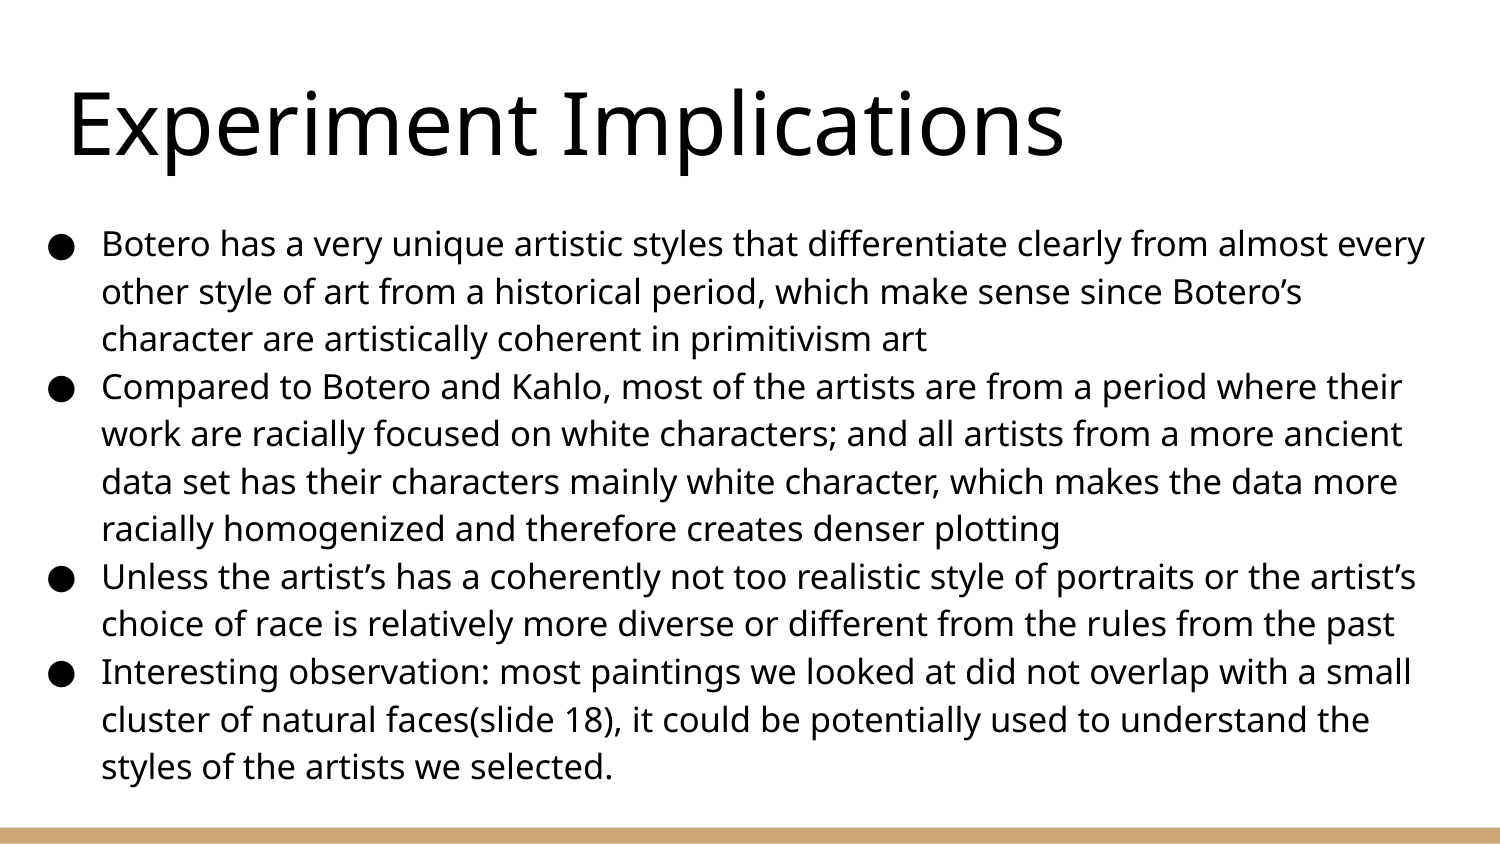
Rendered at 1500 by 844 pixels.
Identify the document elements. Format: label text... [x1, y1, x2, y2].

title Experiment Implications [51, 51, 1449, 189]
list Botero has a very unique artistic styles that differentiate clearly from almost every other style of art from a historical period, which make sense since Botero’s character are artistically coherent in primitivism art Compared to Botero and Kahlo, most of the artists are from a period where their work are racially focused on white characters; and all artists from a more ancient data set has their characters mainly white character, which makes the data more racially homogenized and therefore creates denser plotting Unless the artist’s has a coherently not too realistic style of portraits or the artist’s choice of race is relatively more diverse or different from the rules from the past Interesting observation: most paintings we looked at did not overlap with a small cluster of natural faces(slide 18), it could be potentially used to understand the styles of the artists we selected. [11, 200, 1449, 813]
